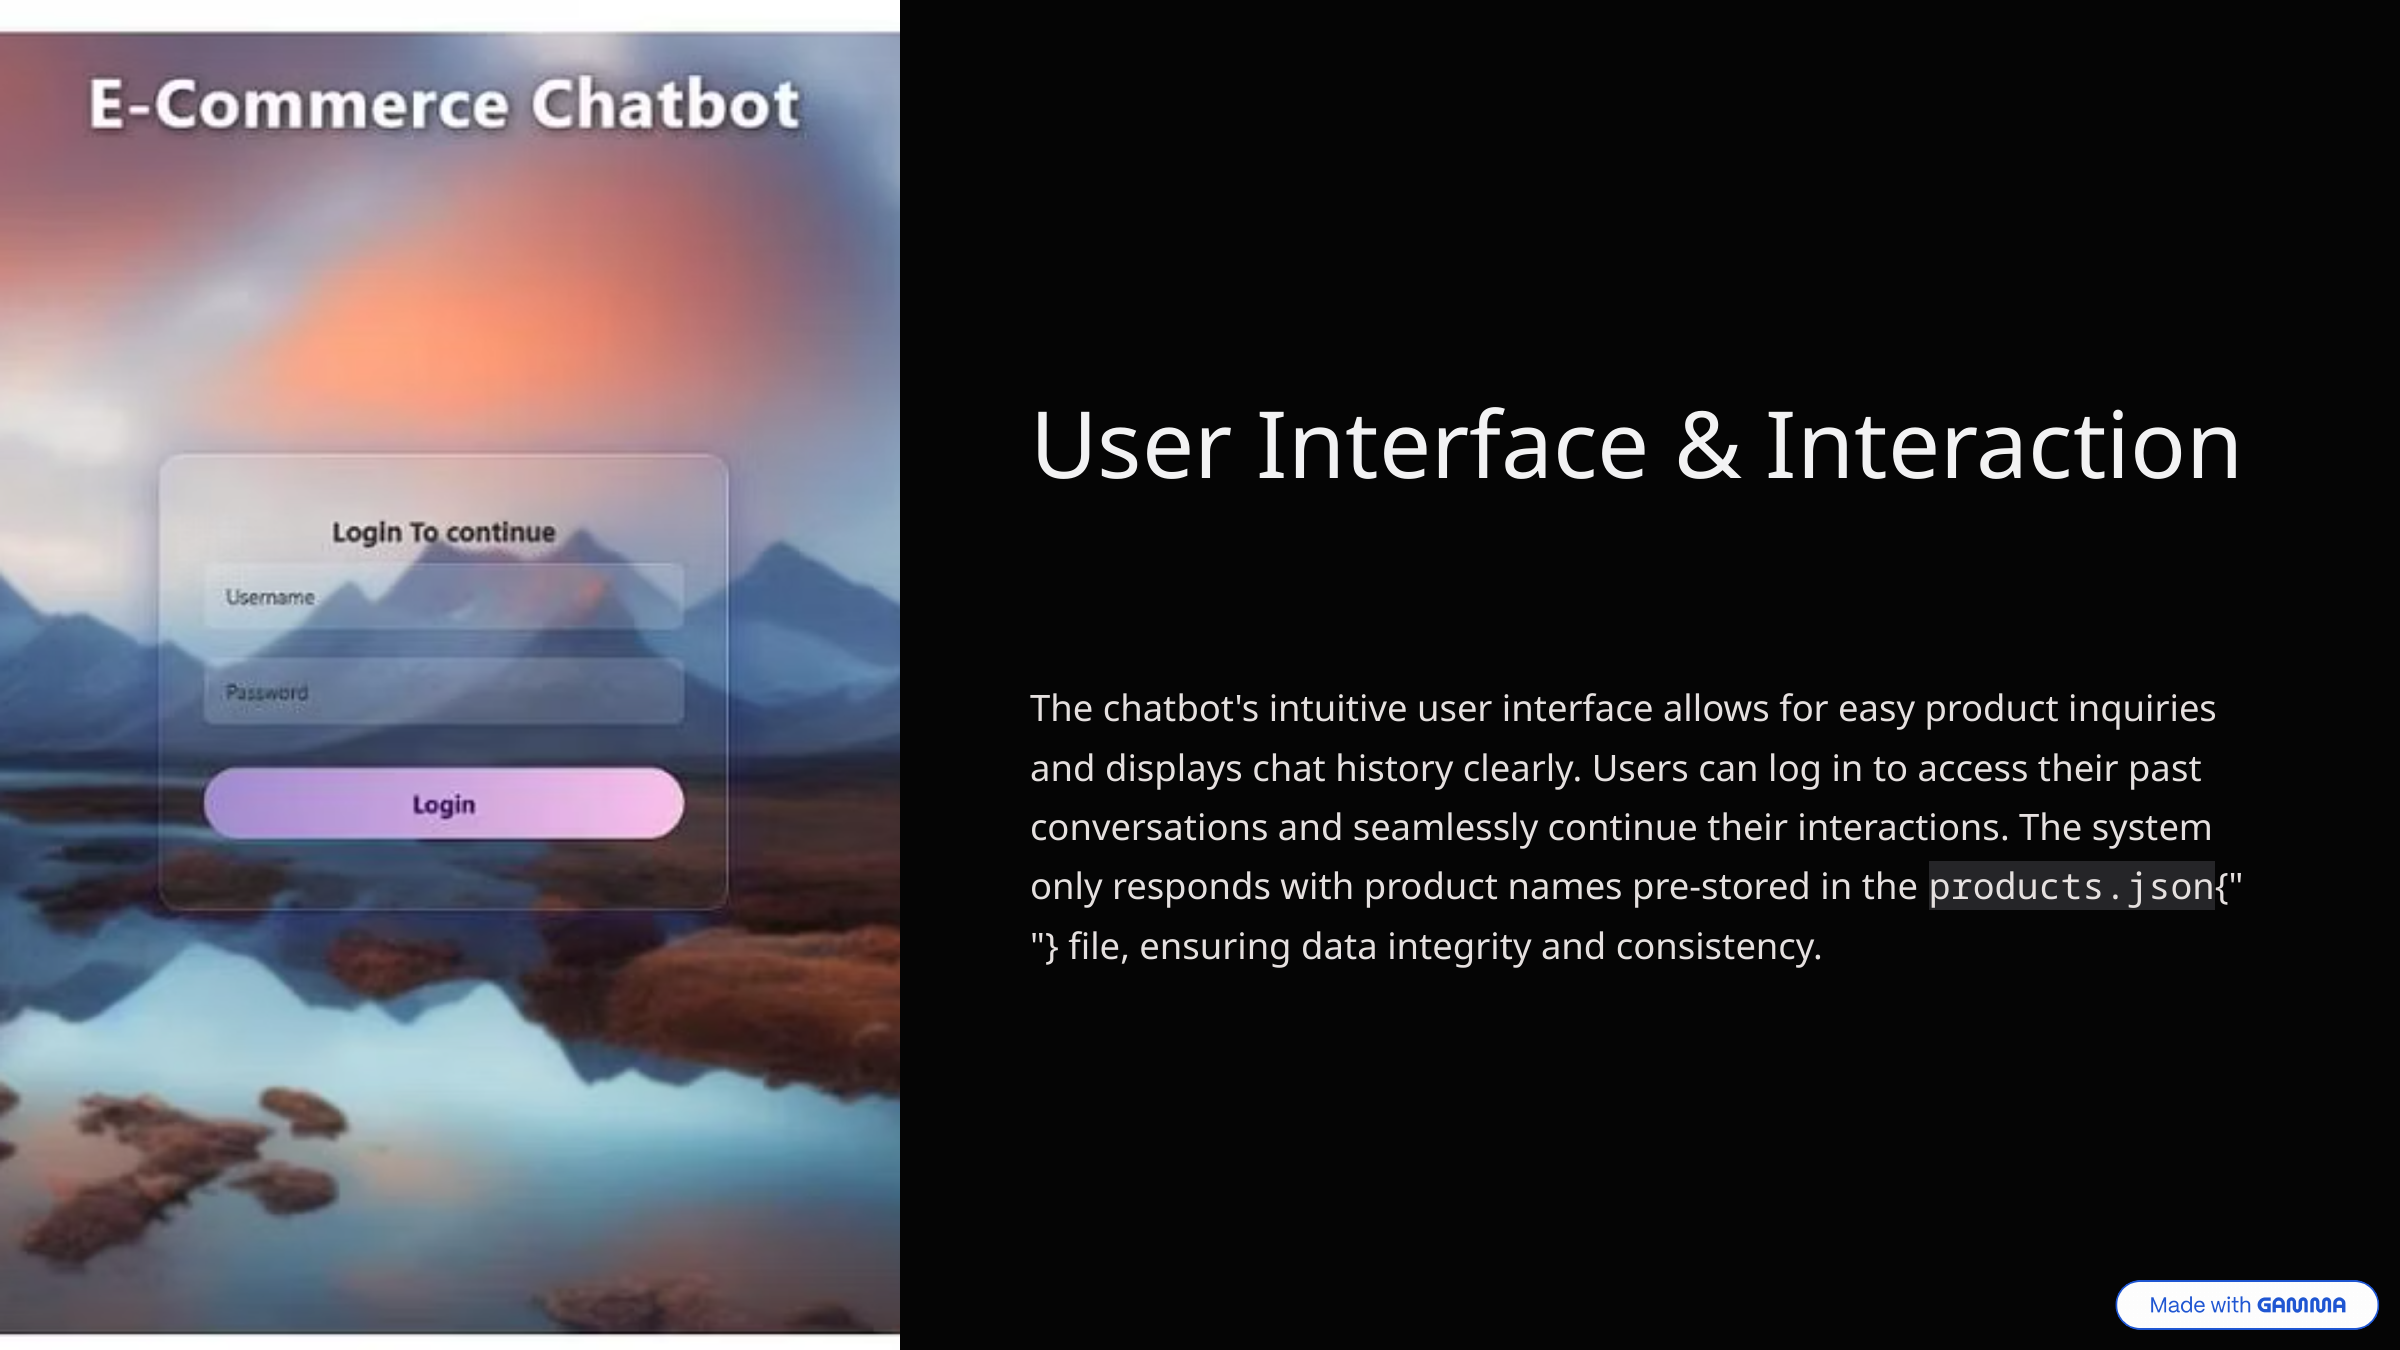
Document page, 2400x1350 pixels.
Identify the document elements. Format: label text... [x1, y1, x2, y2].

picture [2106, 1271, 2389, 1339]
picture [0, 0, 900, 1350]
text_box The chatbot's intuitive user interface allows for easy product inquiries and displays chat history clearly. Users can log in to access their past conversations and seamlessly continue their interactions. The system only responds with product names pre-stored in the products.json{" "} file, ensuring data integrity and consistency. [1030, 669, 2270, 969]
text_box User Interface & Interaction [1030, 381, 2270, 614]
